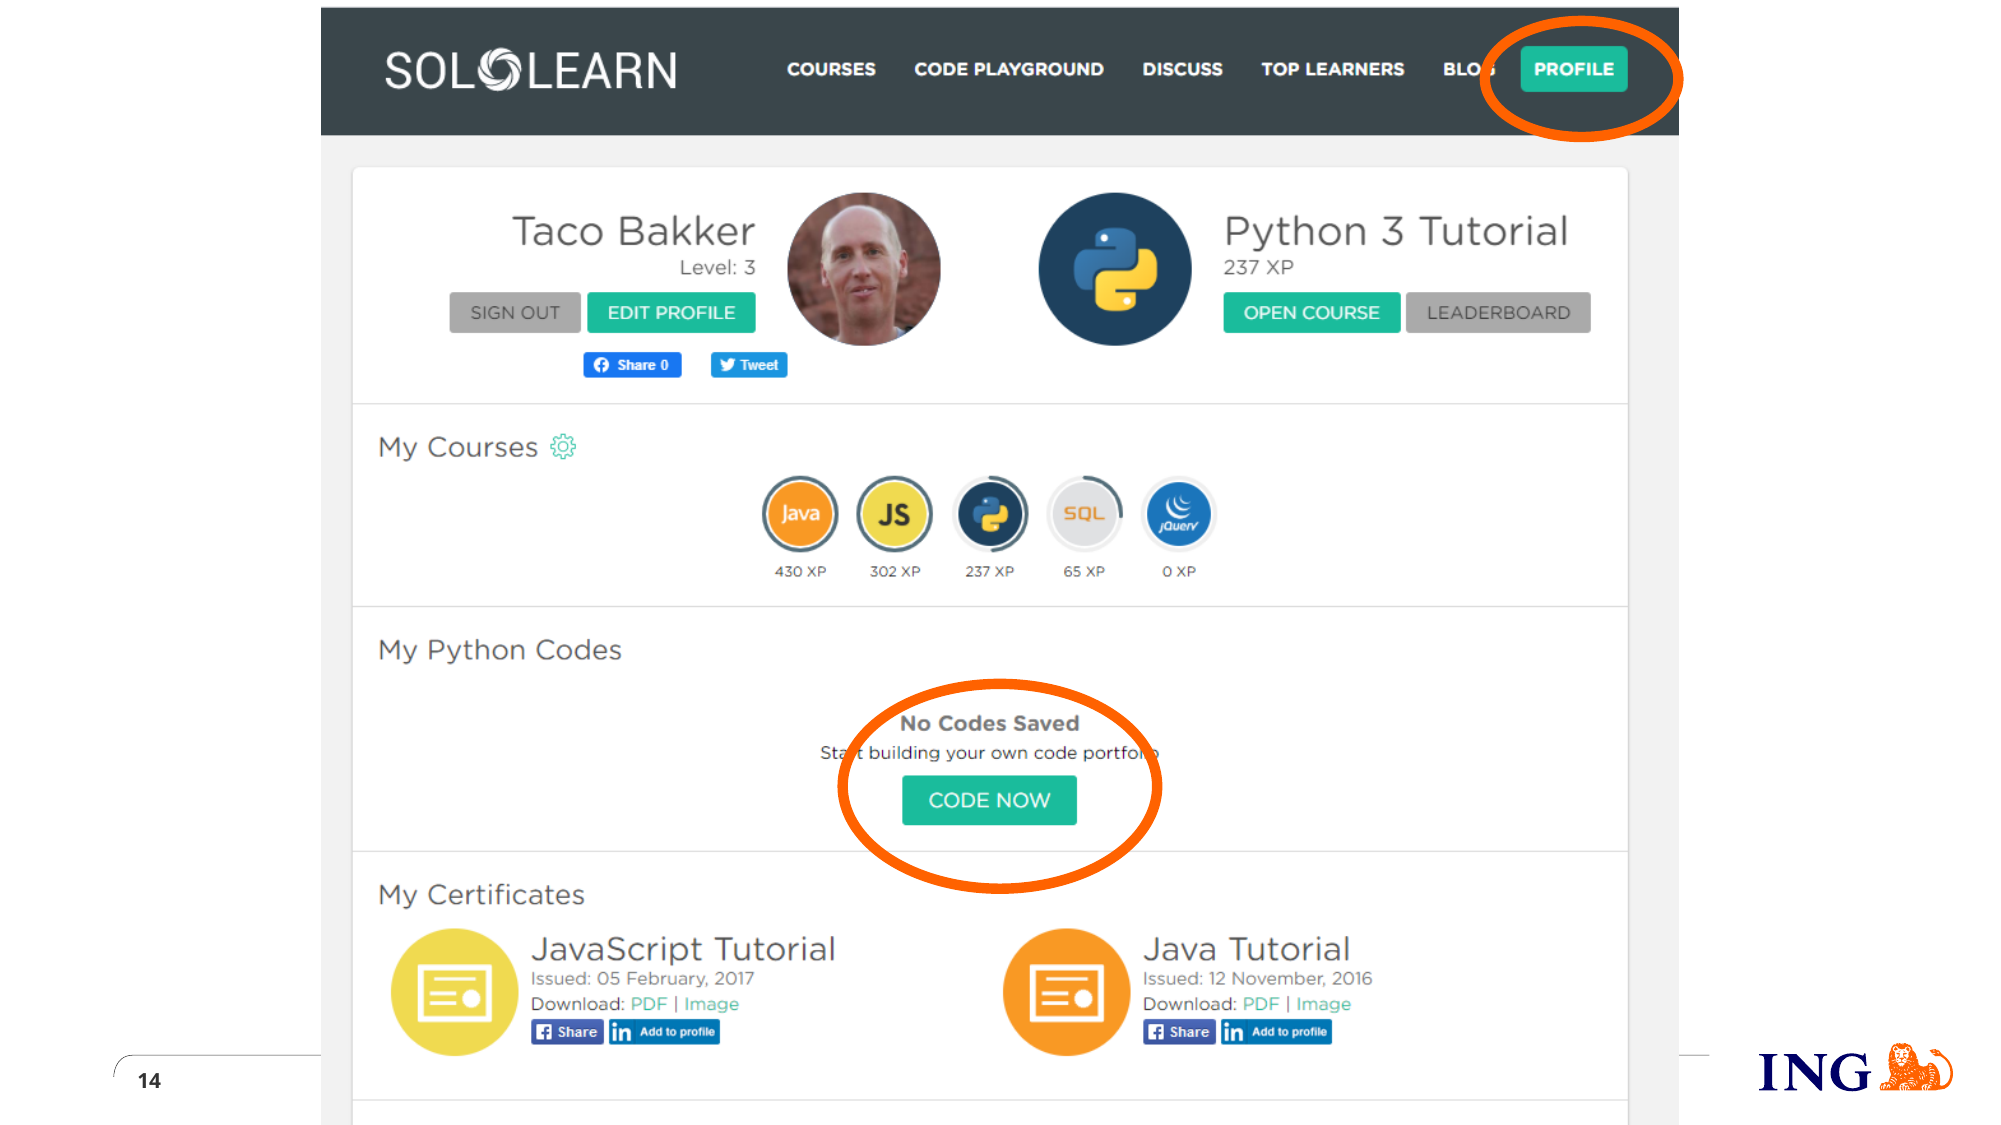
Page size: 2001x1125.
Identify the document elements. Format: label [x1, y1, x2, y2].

picture [321, 0, 1679, 1125]
